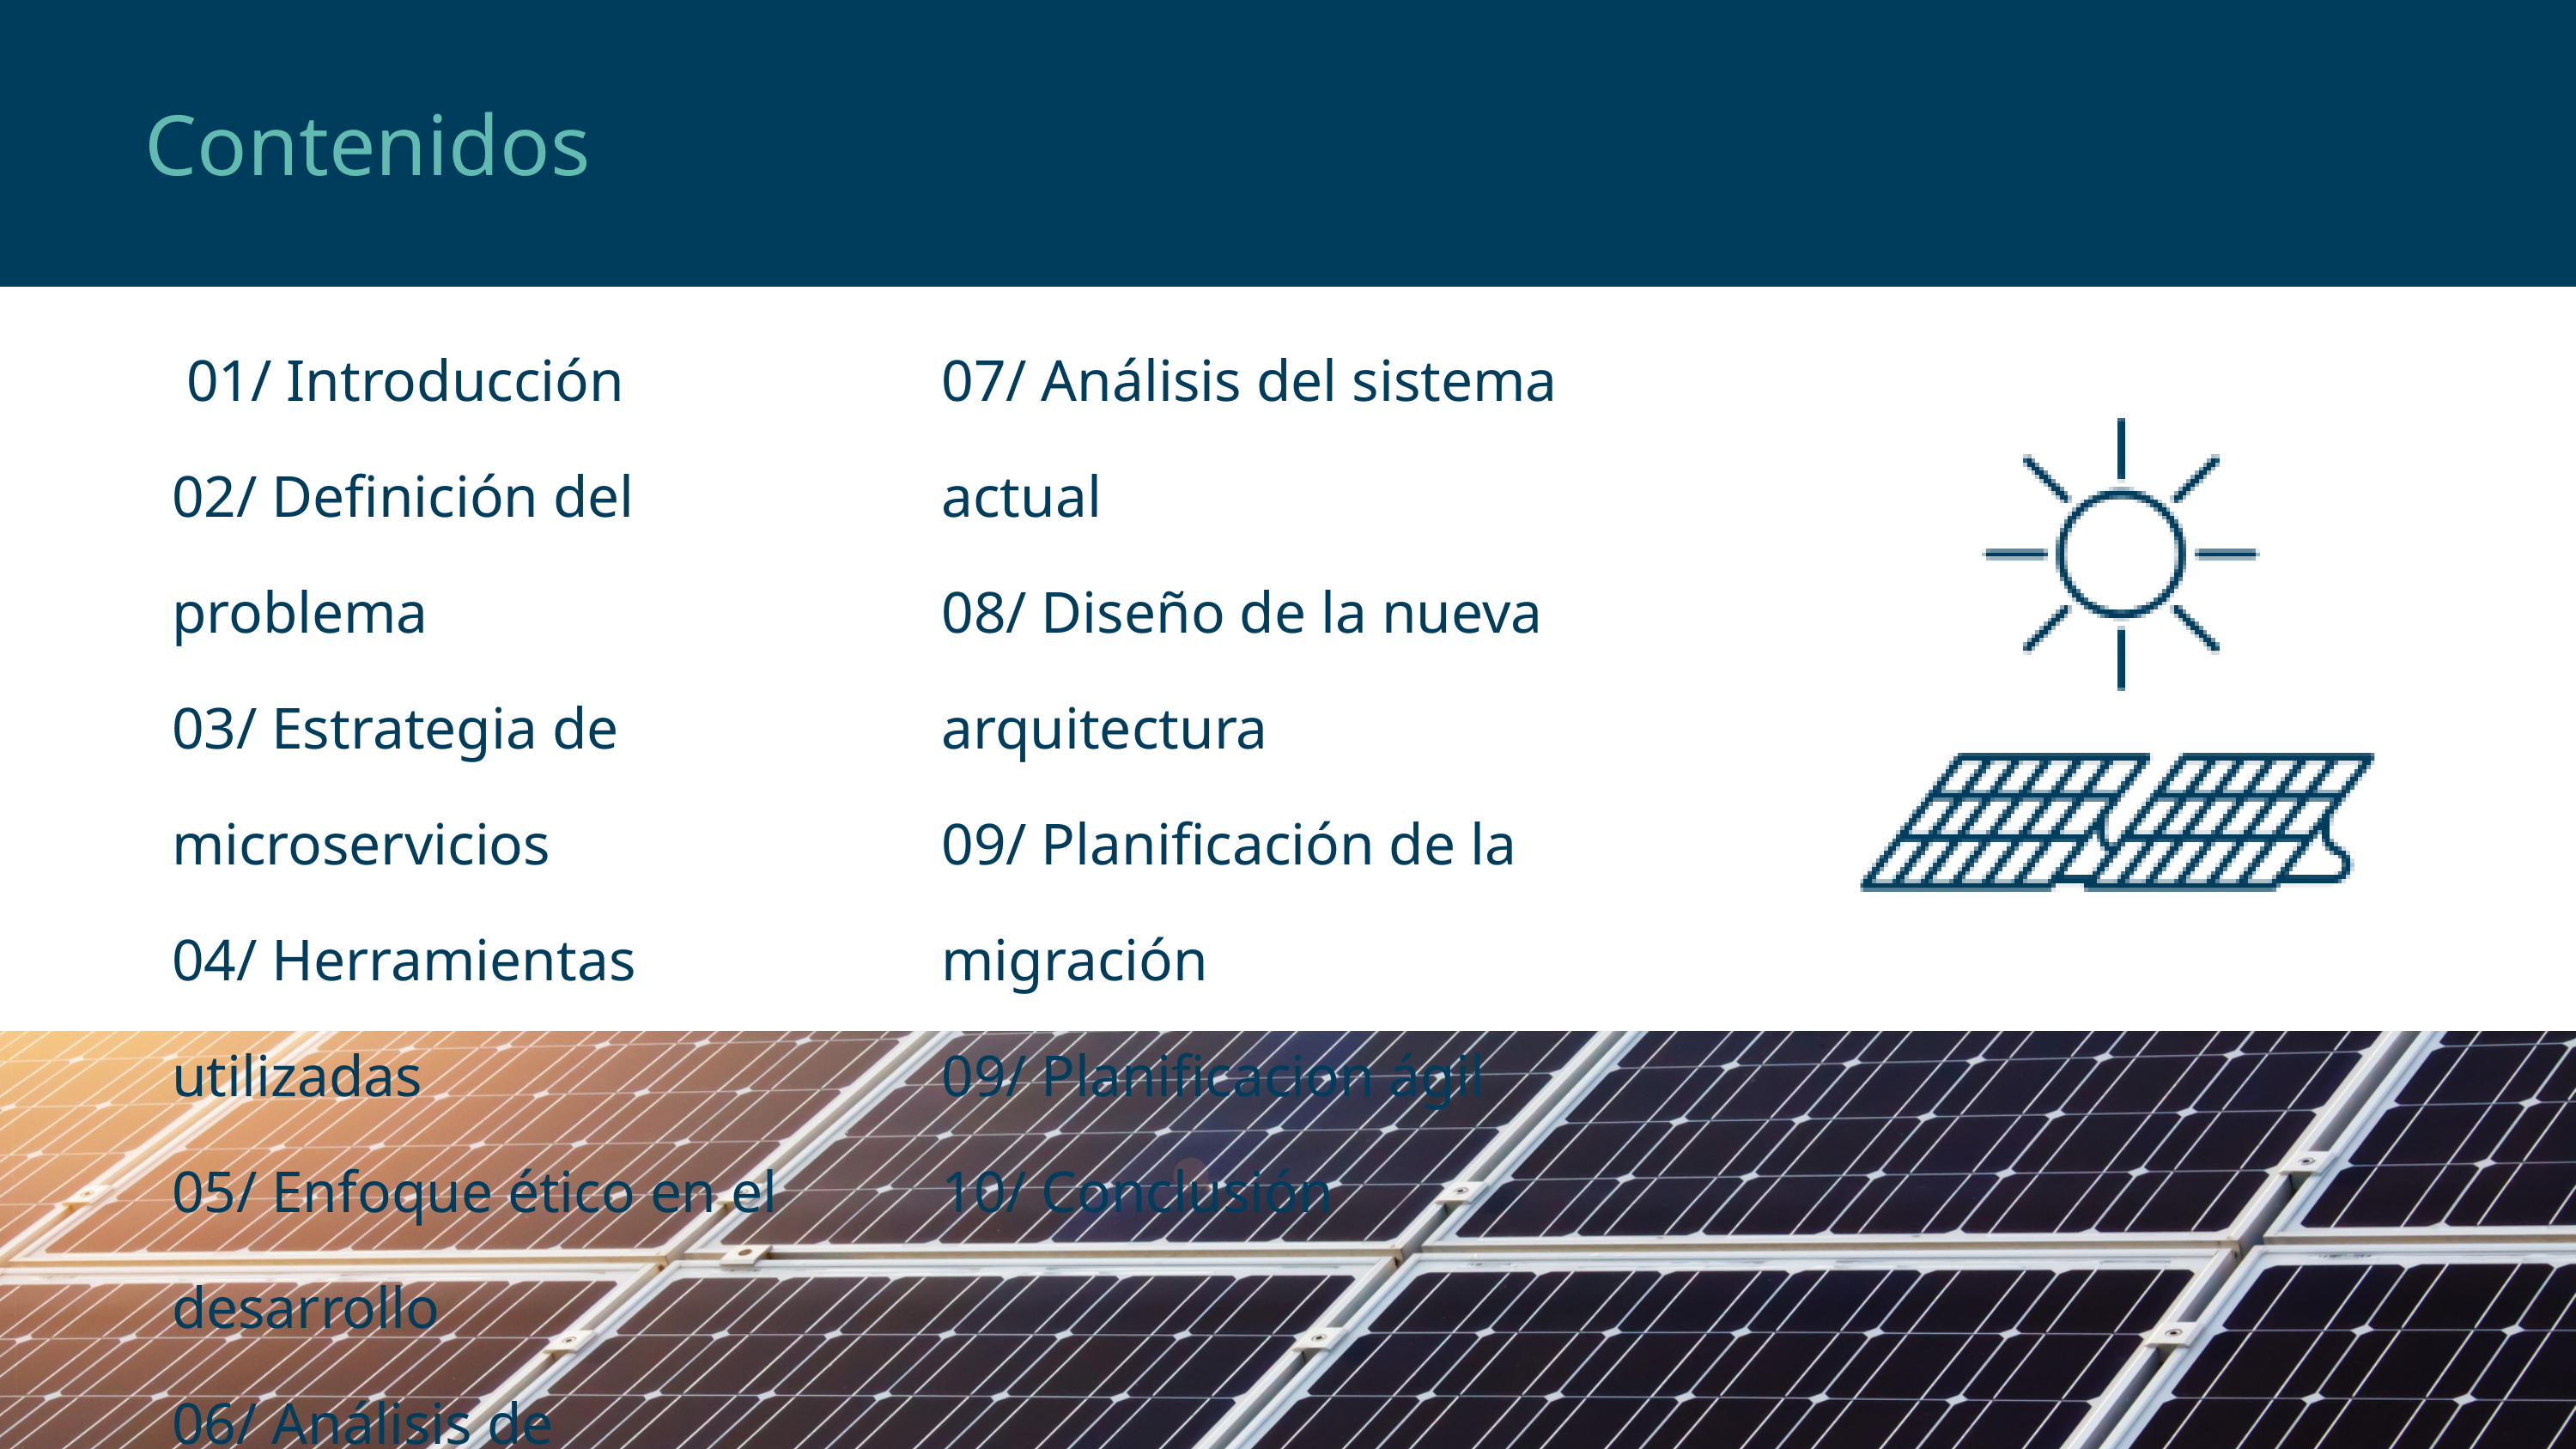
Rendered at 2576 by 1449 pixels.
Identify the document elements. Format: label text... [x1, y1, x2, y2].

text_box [0, 1031, 2576, 1449]
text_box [0, 0, 2576, 288]
text_box [1860, 418, 2375, 892]
text_box 01/ Introducción 02/ Definición del problema 03/ Estrategia de microservicios 04/ Herramientas utilizadas 05/ Enfoque ético en el desarrollo 06/ Análisis de requerimientos [172, 297, 896, 1030]
text_box 07/ Análisis del sistema actual 08/ Diseño de la nueva arquitectura 09/ Planificación de la migración 09/ Planificacion ágil 10/ Conclusión [941, 297, 1688, 1030]
